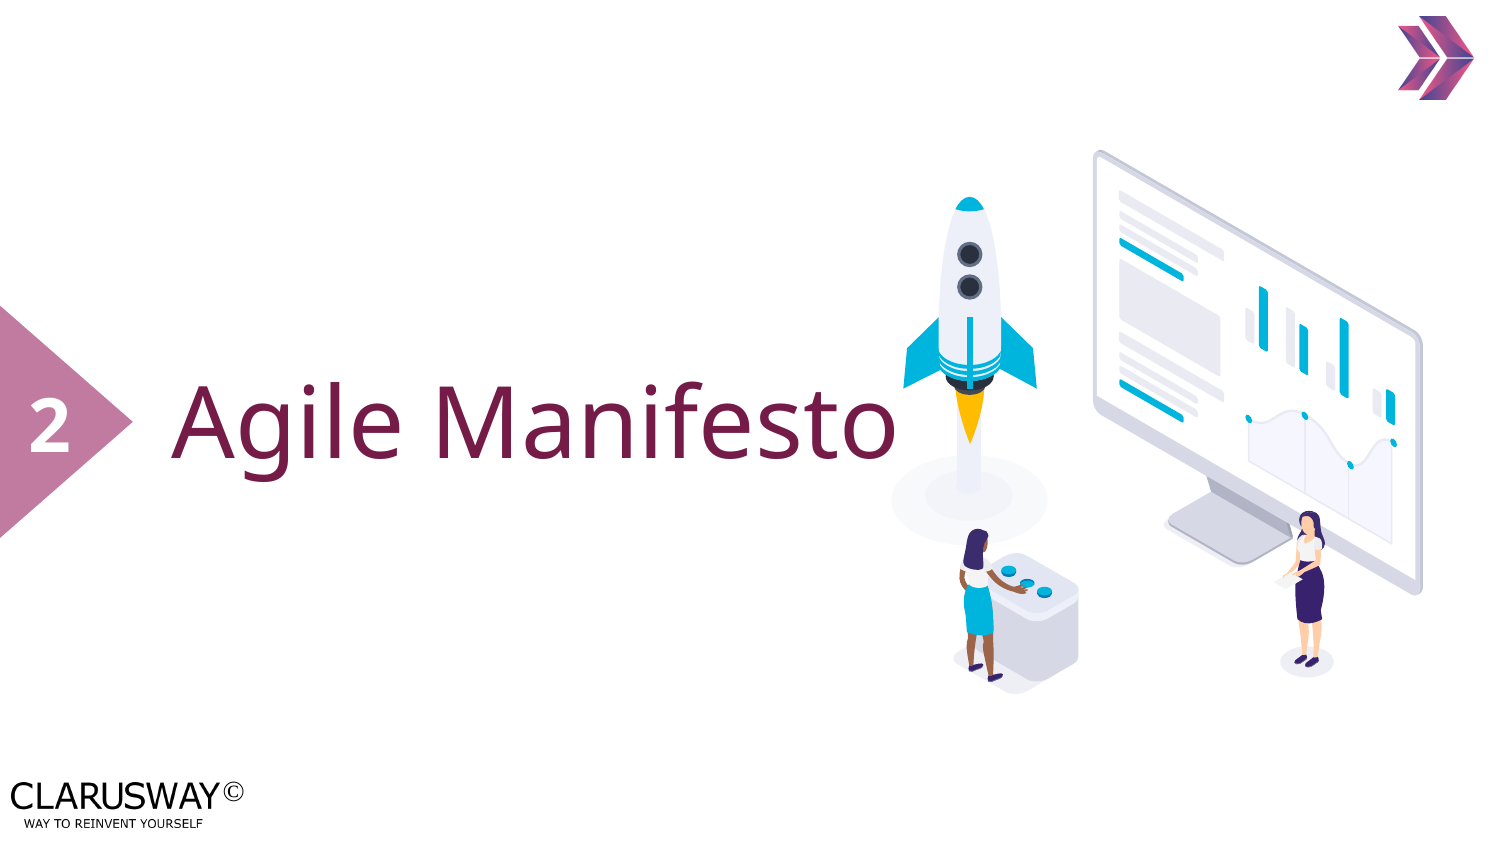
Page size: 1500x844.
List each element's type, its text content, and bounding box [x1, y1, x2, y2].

picture [1398, 16, 1474, 100]
title Agile Manifesto [171, 366, 886, 478]
text_box 2 [0, 306, 100, 540]
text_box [891, 149, 1424, 695]
picture [11, 782, 220, 828]
